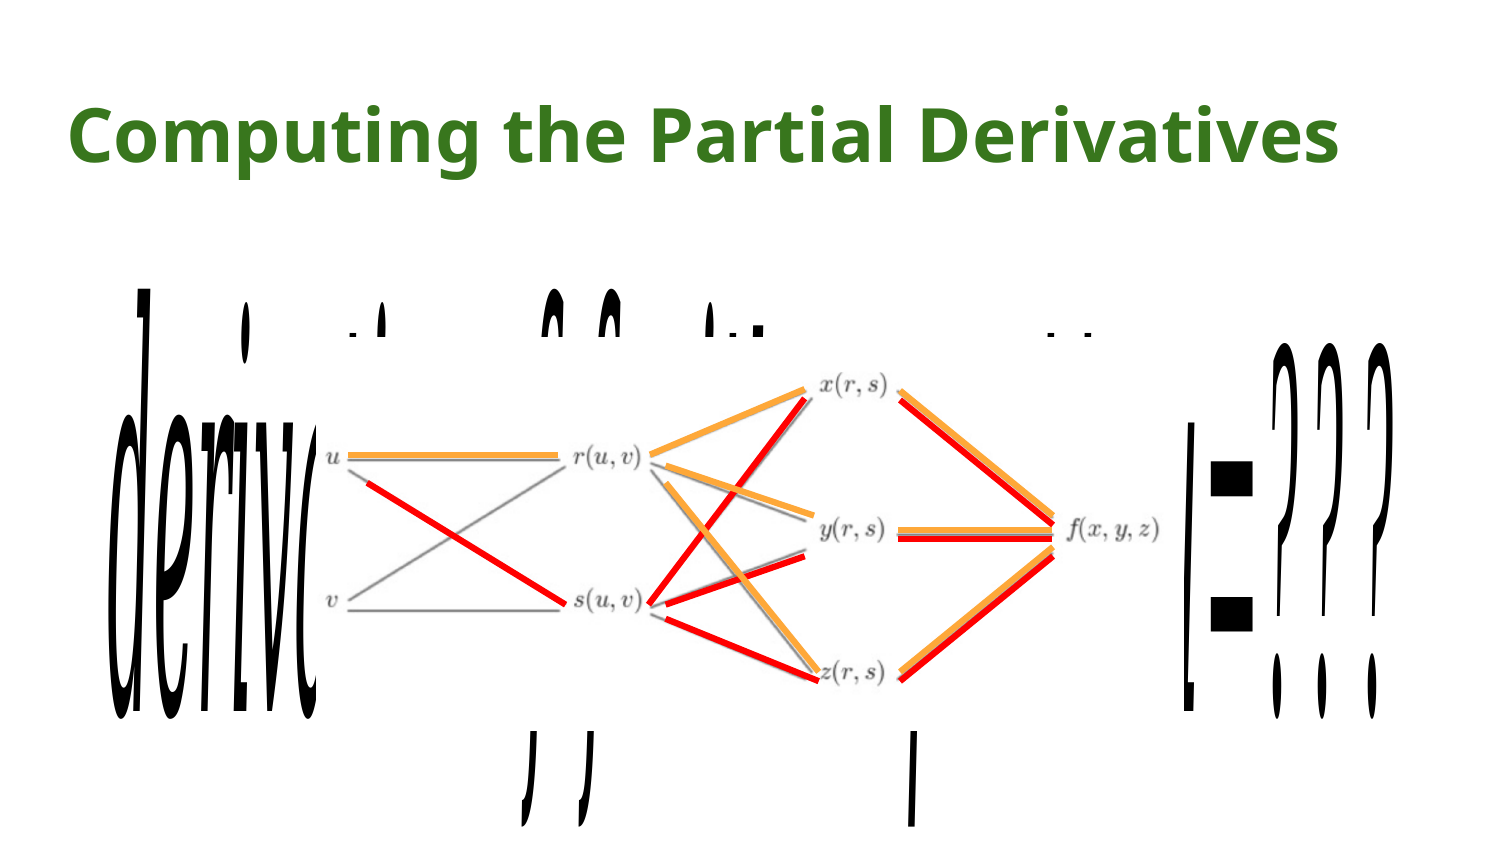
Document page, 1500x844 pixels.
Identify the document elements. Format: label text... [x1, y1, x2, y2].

title Computing the Partial Derivatives [51, 72, 1449, 167]
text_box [665, 482, 819, 673]
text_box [899, 546, 1054, 673]
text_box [665, 465, 815, 482]
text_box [648, 462, 664, 605]
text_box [649, 388, 805, 455]
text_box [899, 390, 1054, 516]
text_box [366, 482, 566, 605]
picture [316, 336, 1184, 732]
